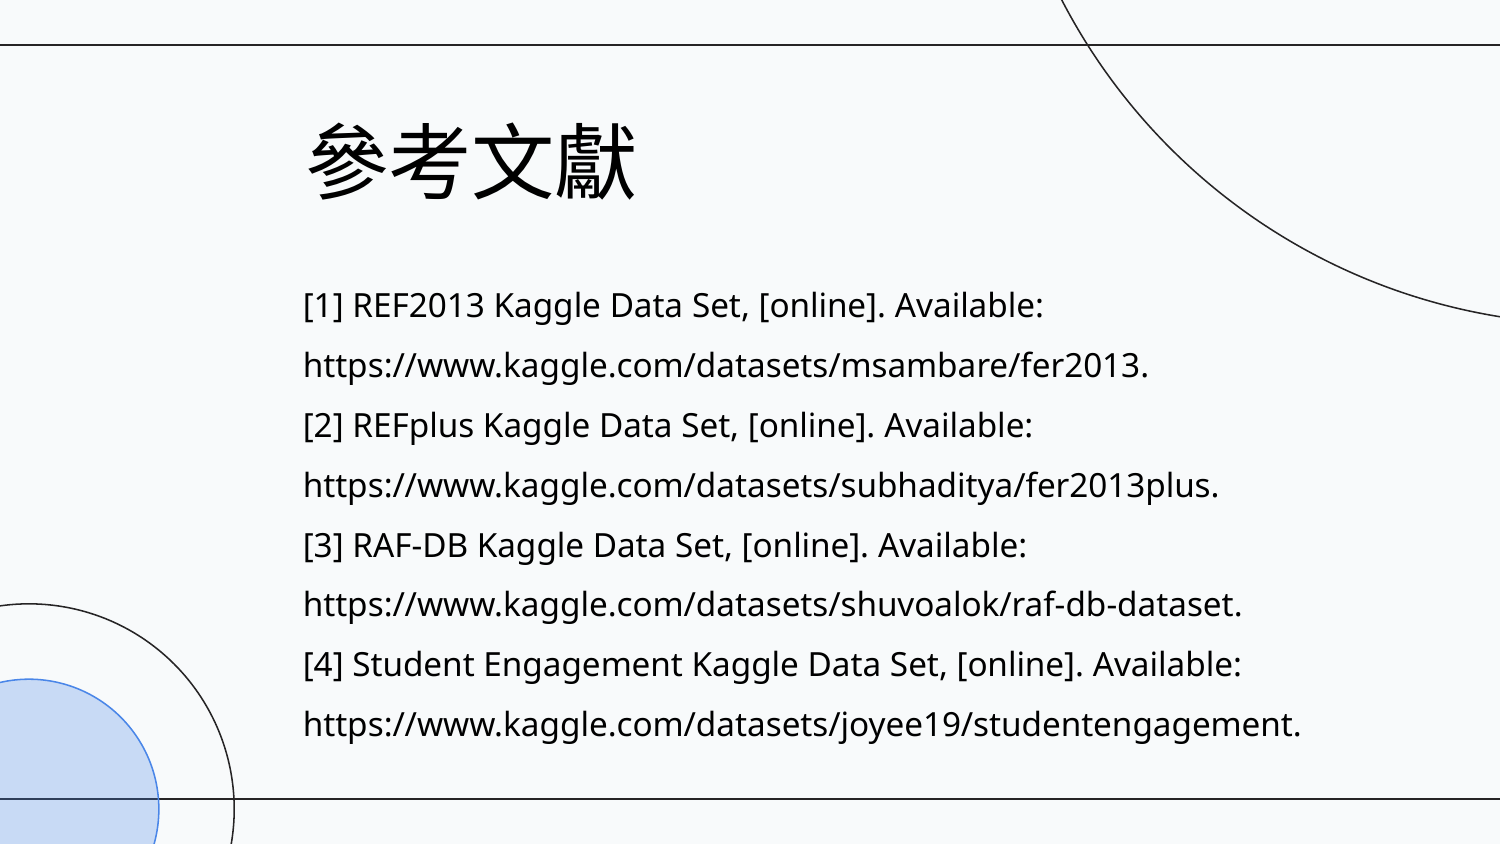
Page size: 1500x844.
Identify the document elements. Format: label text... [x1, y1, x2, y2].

text_box [1] REF2013 Kaggle Data Set, [online]. Available: https://www.kaggle.com/datasets/msambare/fer2013. [2] REFplus Kaggle Data Set, [online]. Available: https://www.kaggle.com/datasets/subhaditya/fer2013plus. [3] RAF-DB Kaggle Data Set, [online]. Available: https://www.kaggle.com/datasets/shuvoalok/raf-db-dataset. [4] Student Engagement Kaggle Data Set, [online]. Available: https://www.kaggle.com/datasets/joyee19/studentengagement. [288, 256, 1323, 811]
text_box 參考文獻 [290, 102, 653, 218]
